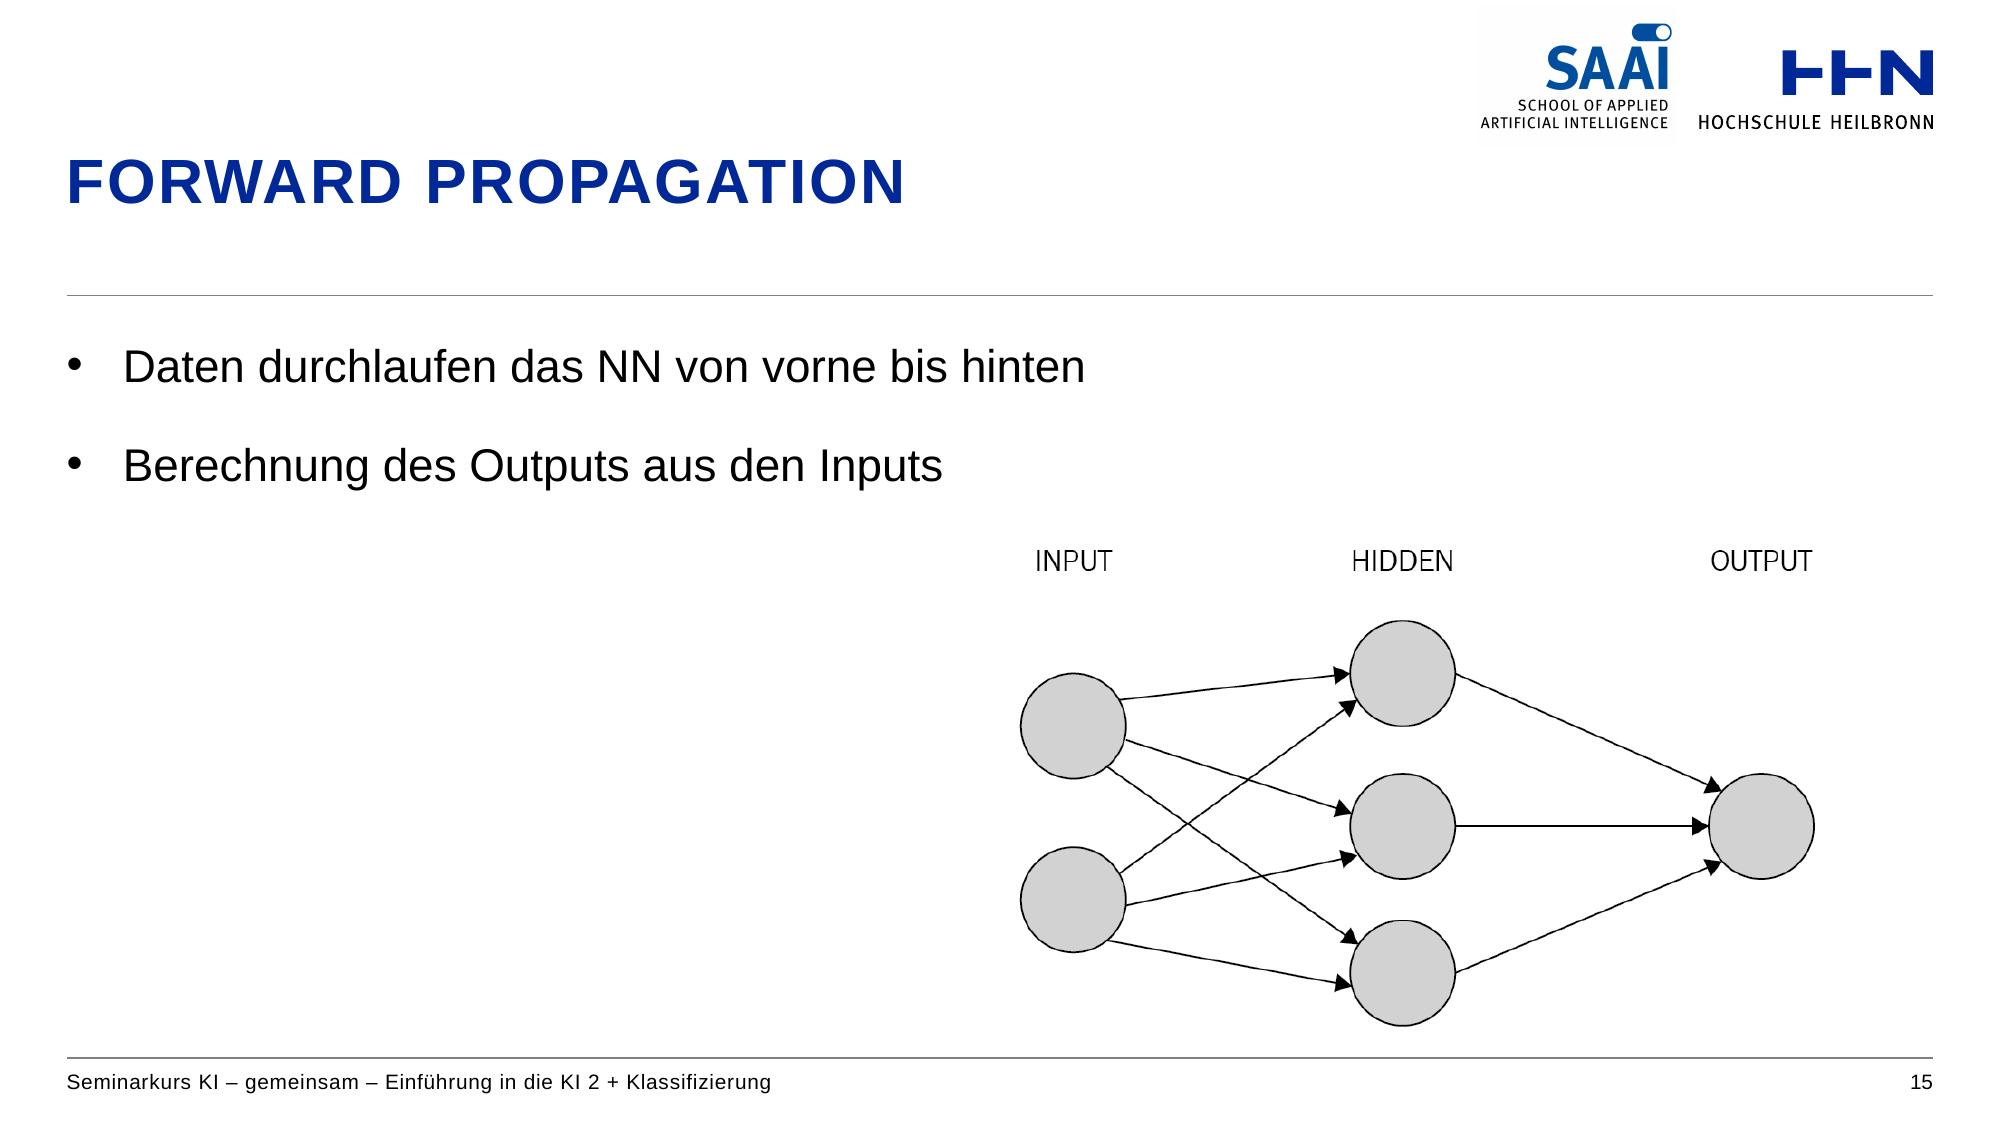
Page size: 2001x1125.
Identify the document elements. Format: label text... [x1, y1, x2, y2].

picture [999, 523, 1835, 1047]
title Forward Propagation [66, 147, 1933, 290]
footer Seminarkurs KI – gemeinsam – Einführung in die KI 2 + Klassifizierung [66, 1068, 1277, 1105]
list Daten durchlaufen das NN von vorne bis hinten Berechnung des Outputs aus den Inputs [66, 333, 1933, 1025]
picture [1476, 5, 1677, 147]
slide_number 15 [1621, 1068, 1933, 1105]
